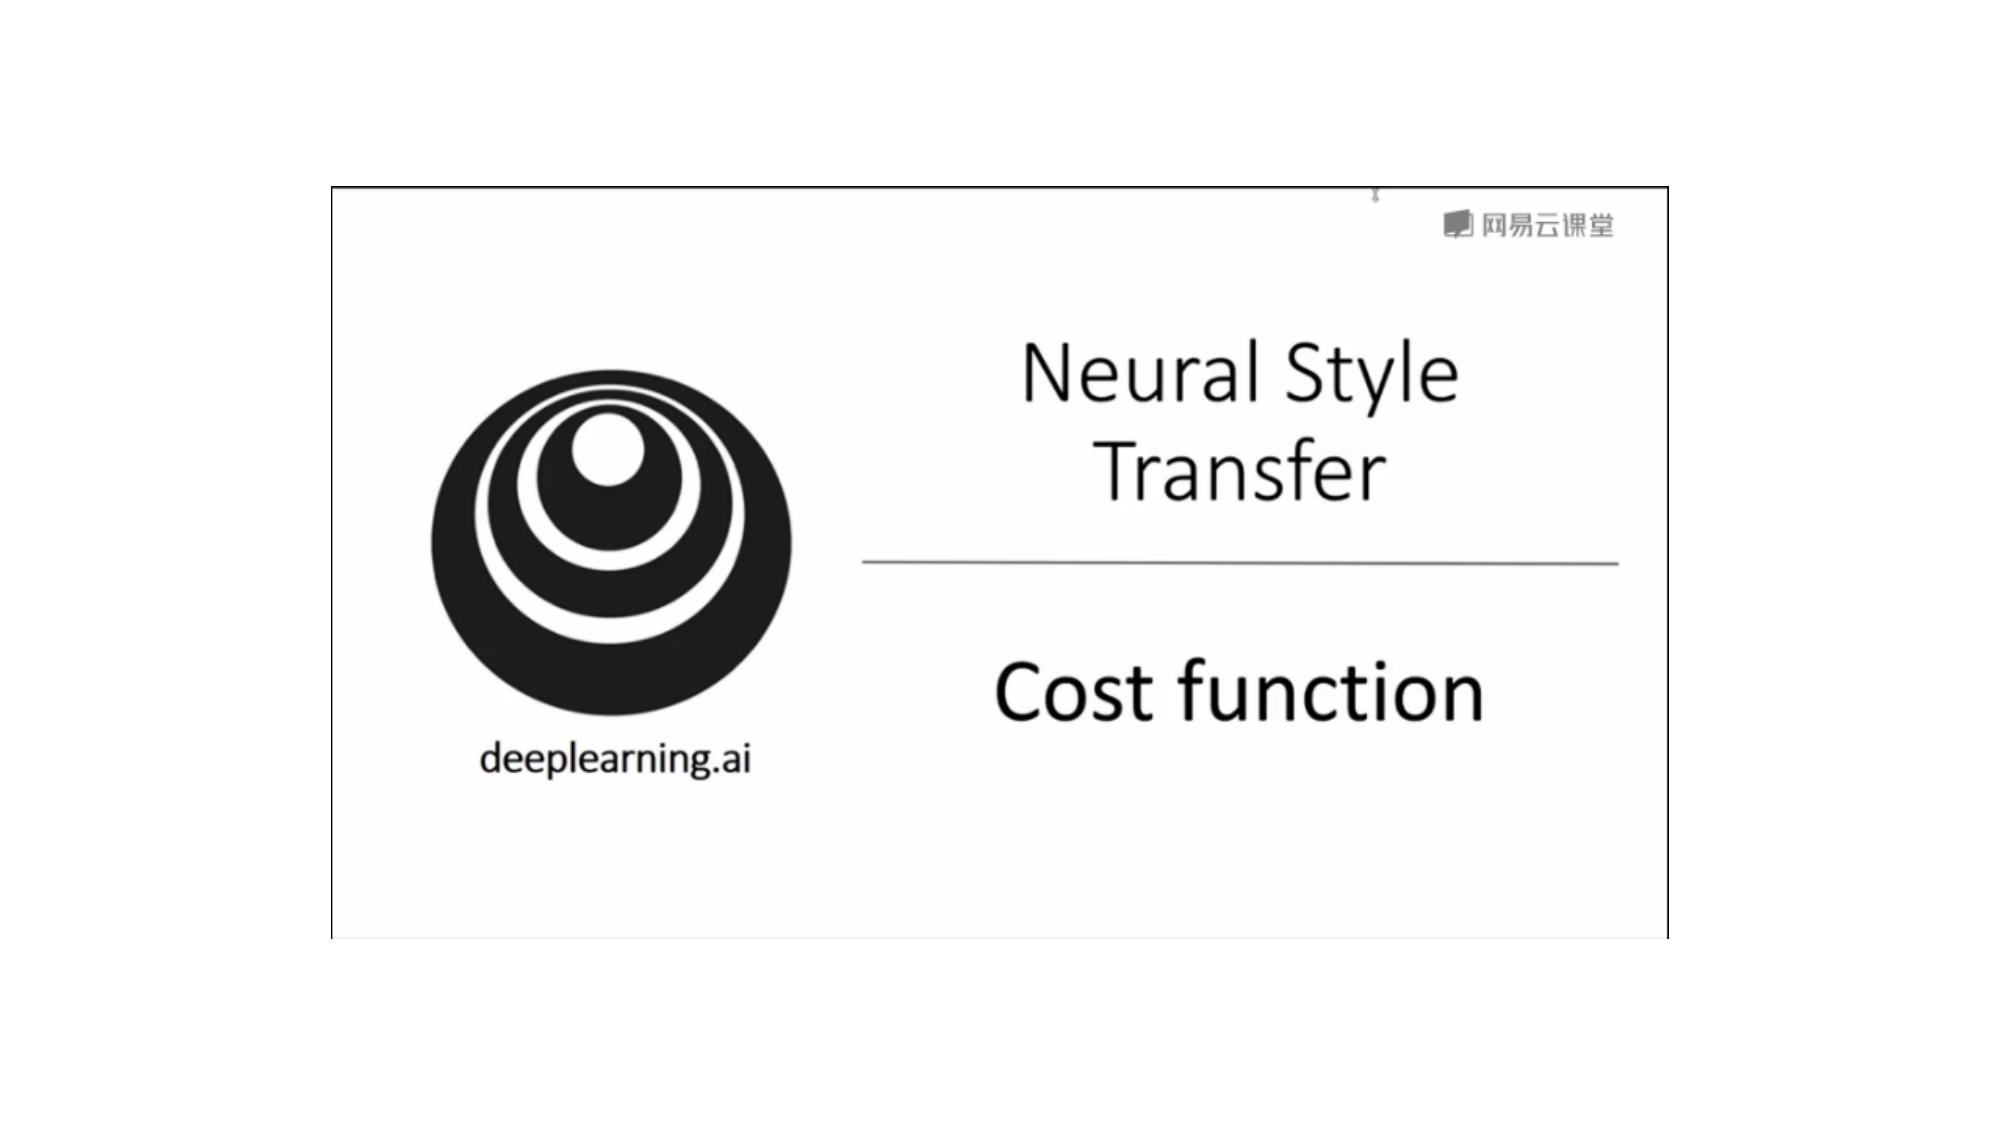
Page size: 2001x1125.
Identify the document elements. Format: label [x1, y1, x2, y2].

picture [331, 186, 1669, 939]
